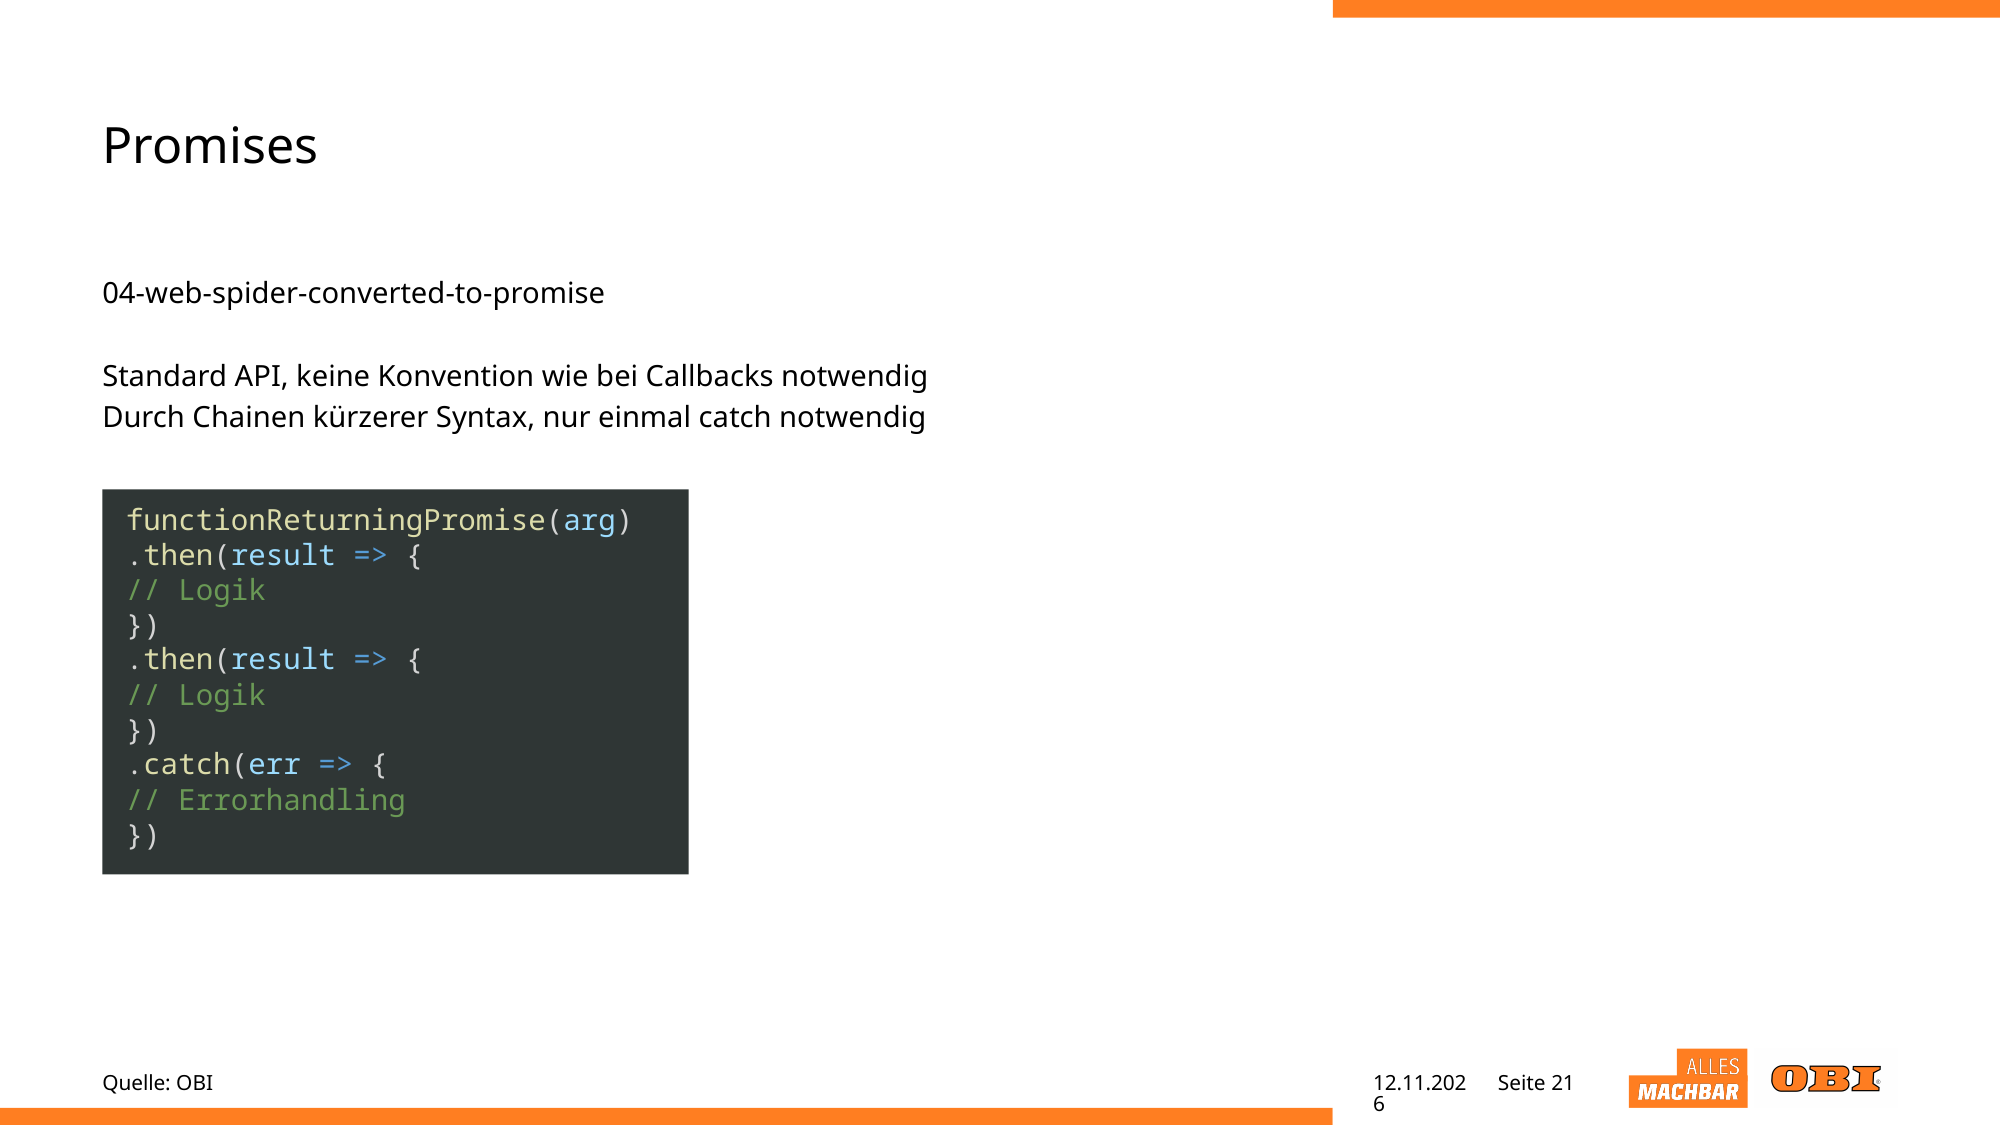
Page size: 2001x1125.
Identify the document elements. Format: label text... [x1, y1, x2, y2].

text_box 04-web-spider-converted-to-promise Standard API, keine Konvention wie bei Callbacks notwendig Durch Chainen kürzerer Syntax, nur einmal catch notwendig [102, 274, 1864, 434]
title Promises [102, 112, 1880, 174]
text_box functionReturningPromise(arg) .then(result => { // Logik }) .then(result => { // Logik }) .catch(err => { // Errorhandling }) [101, 488, 690, 875]
slide_number Seite 21 [1497, 1071, 1588, 1097]
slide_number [1373, 1071, 1475, 1097]
picture [1754, 1048, 1898, 1107]
footer Quelle: OBI [102, 1071, 1271, 1097]
picture [1638, 1058, 1739, 1100]
